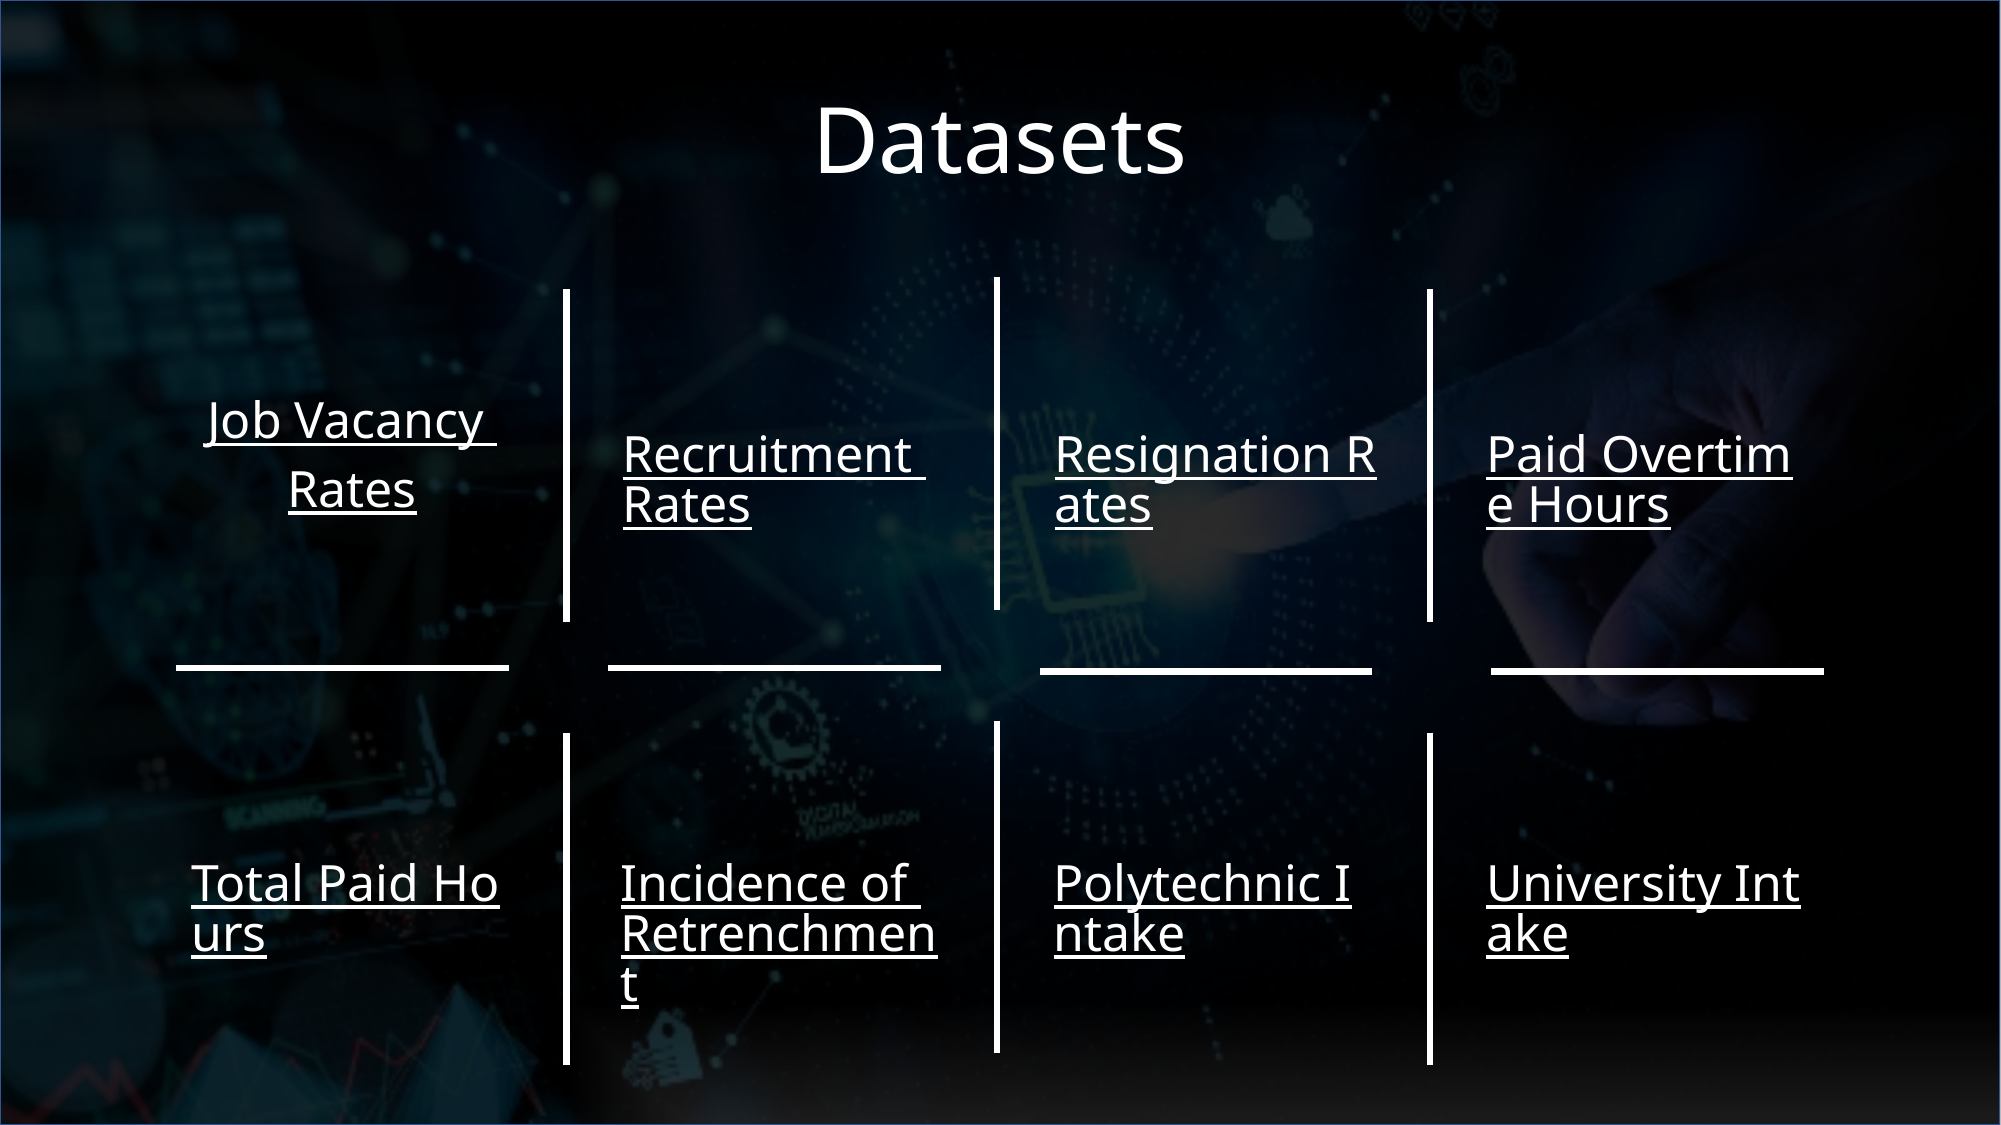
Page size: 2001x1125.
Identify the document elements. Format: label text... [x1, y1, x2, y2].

text_box Total Paid Hours [175, 705, 529, 1066]
text_box Paid Overtime Hours [1471, 276, 1825, 638]
text_box Resignation Rates [1039, 276, 1393, 638]
text_box Polytechnic Intake [1038, 705, 1392, 1066]
text_box Job Vacancy Rates [175, 276, 529, 638]
title Datasets [137, 59, 1863, 227]
text_box University Intake [1471, 705, 1825, 1066]
text_box Incidence of Retrenchment [605, 705, 959, 1066]
text_box Recruitment Rates [607, 276, 961, 638]
